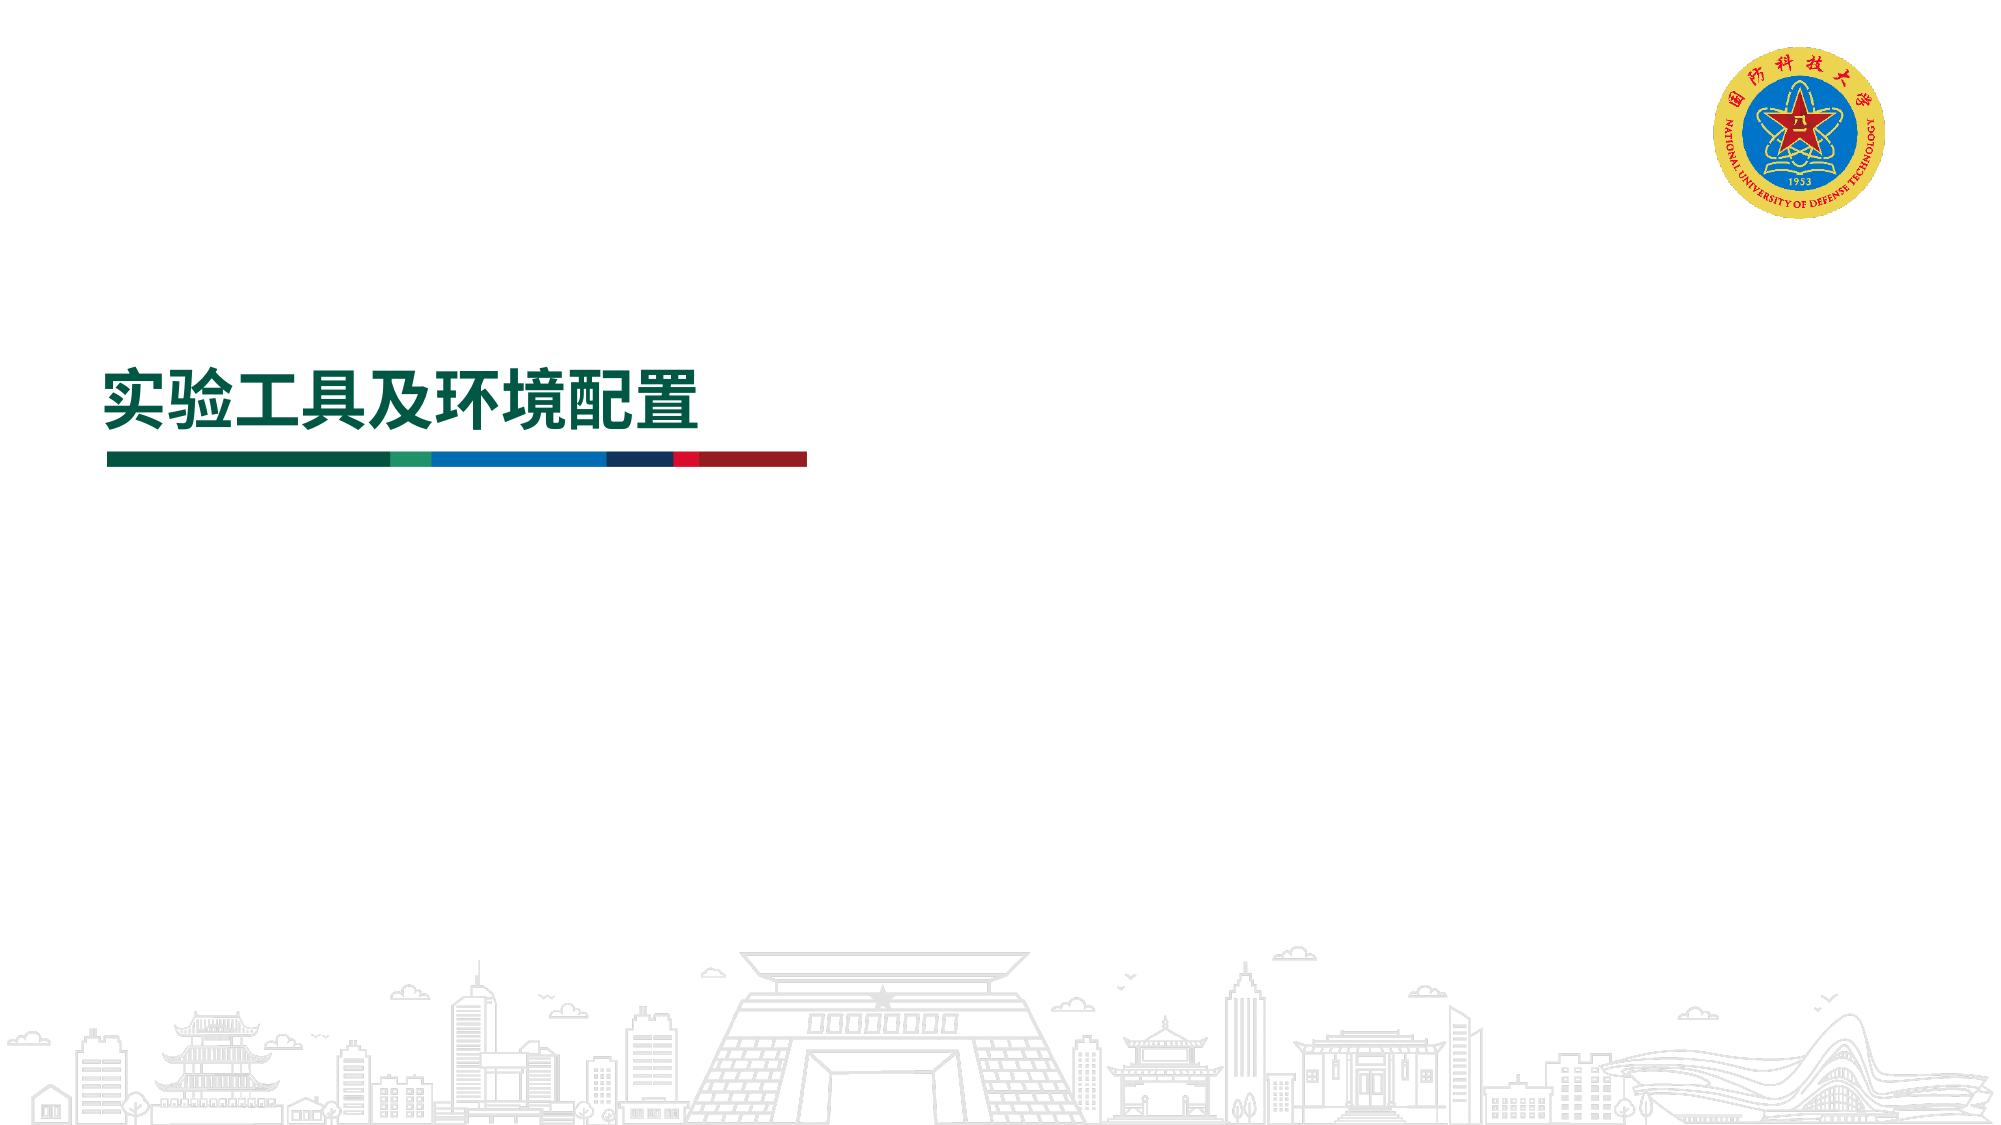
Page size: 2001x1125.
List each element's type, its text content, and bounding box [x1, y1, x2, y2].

picture [1679, 37, 1919, 228]
picture [107, 451, 807, 467]
text_box 实验工具及环境配置 [85, 359, 1000, 475]
picture [0, 939, 2000, 1125]
